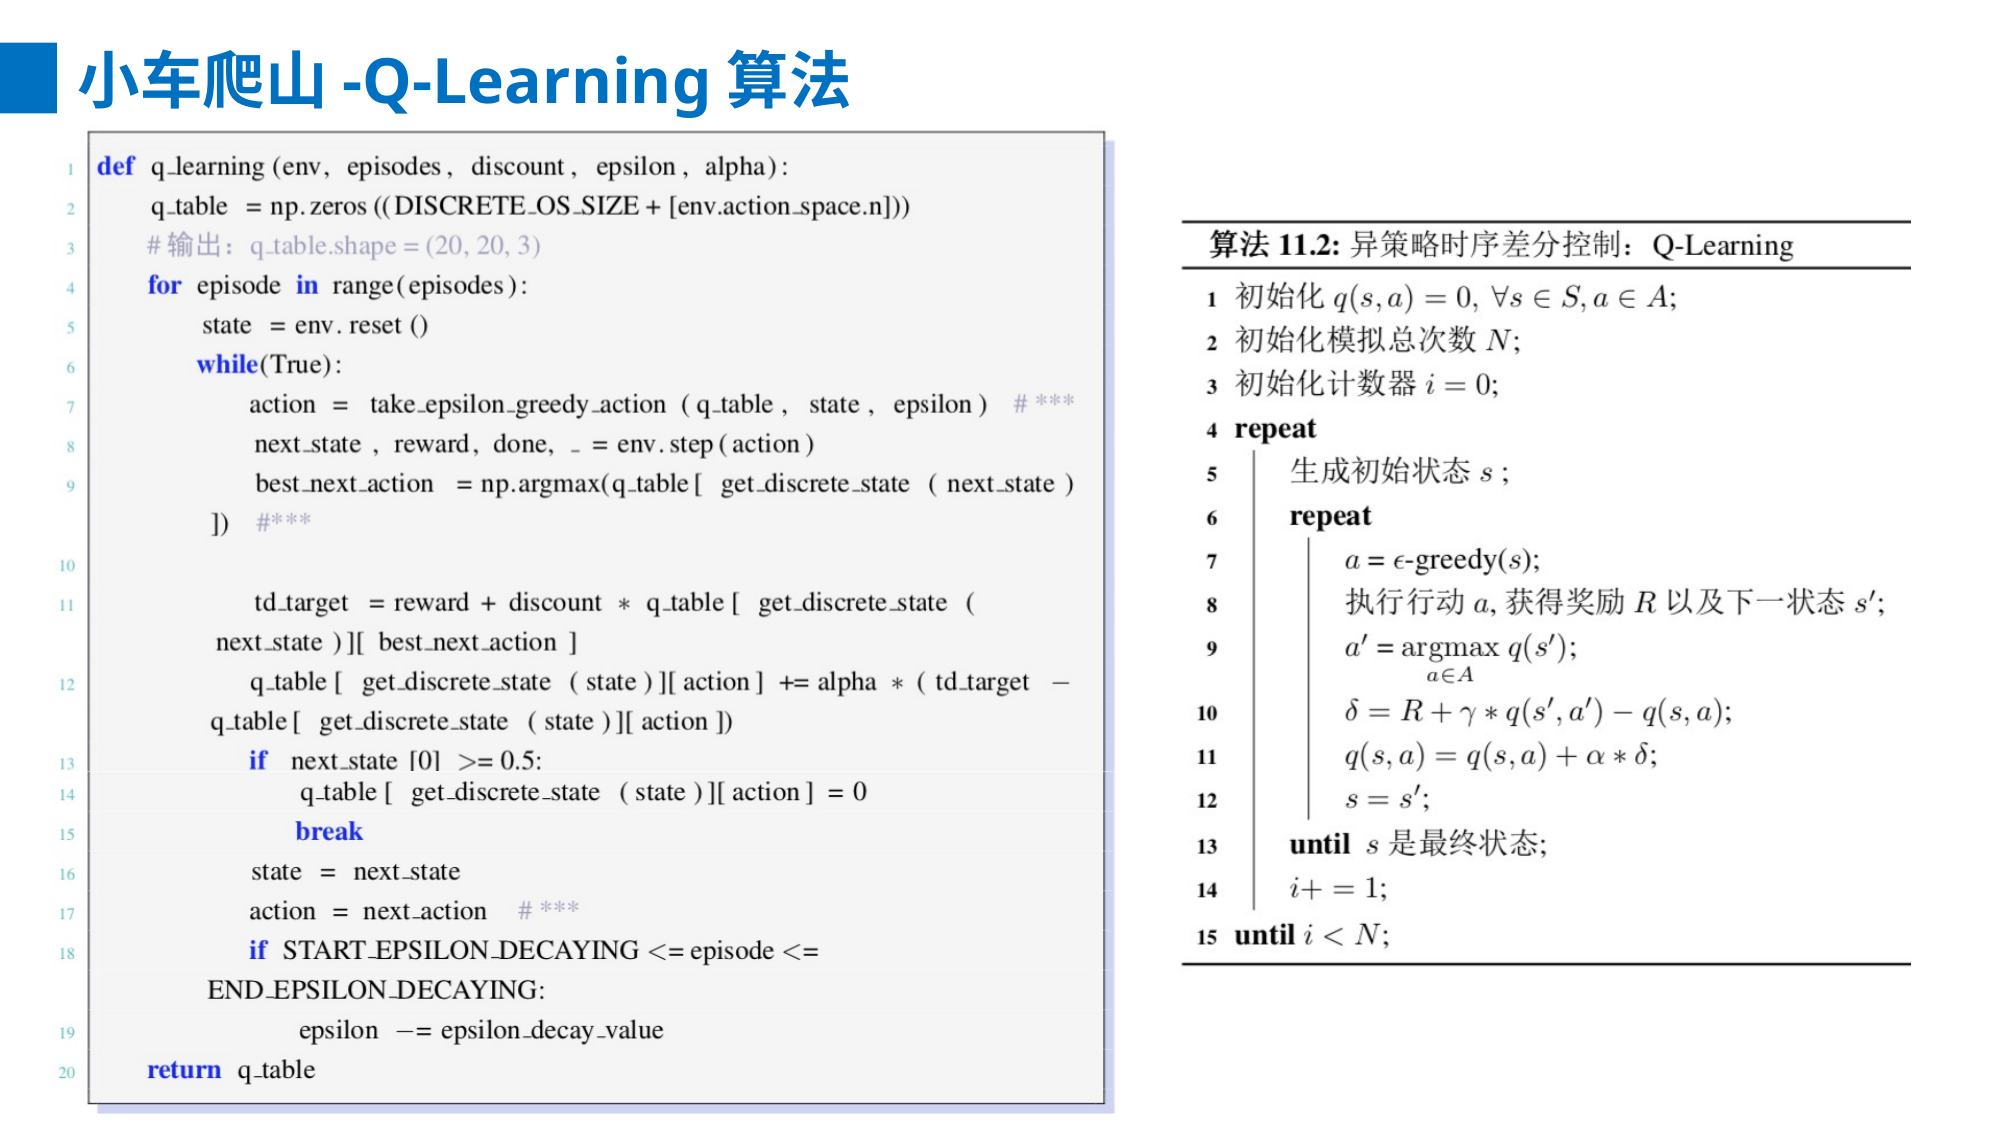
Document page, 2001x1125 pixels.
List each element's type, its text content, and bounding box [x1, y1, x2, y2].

picture [1171, 209, 1911, 979]
picture [52, 124, 1124, 1122]
list 小车爬山-Q-Learning算法 [77, 49, 1588, 107]
